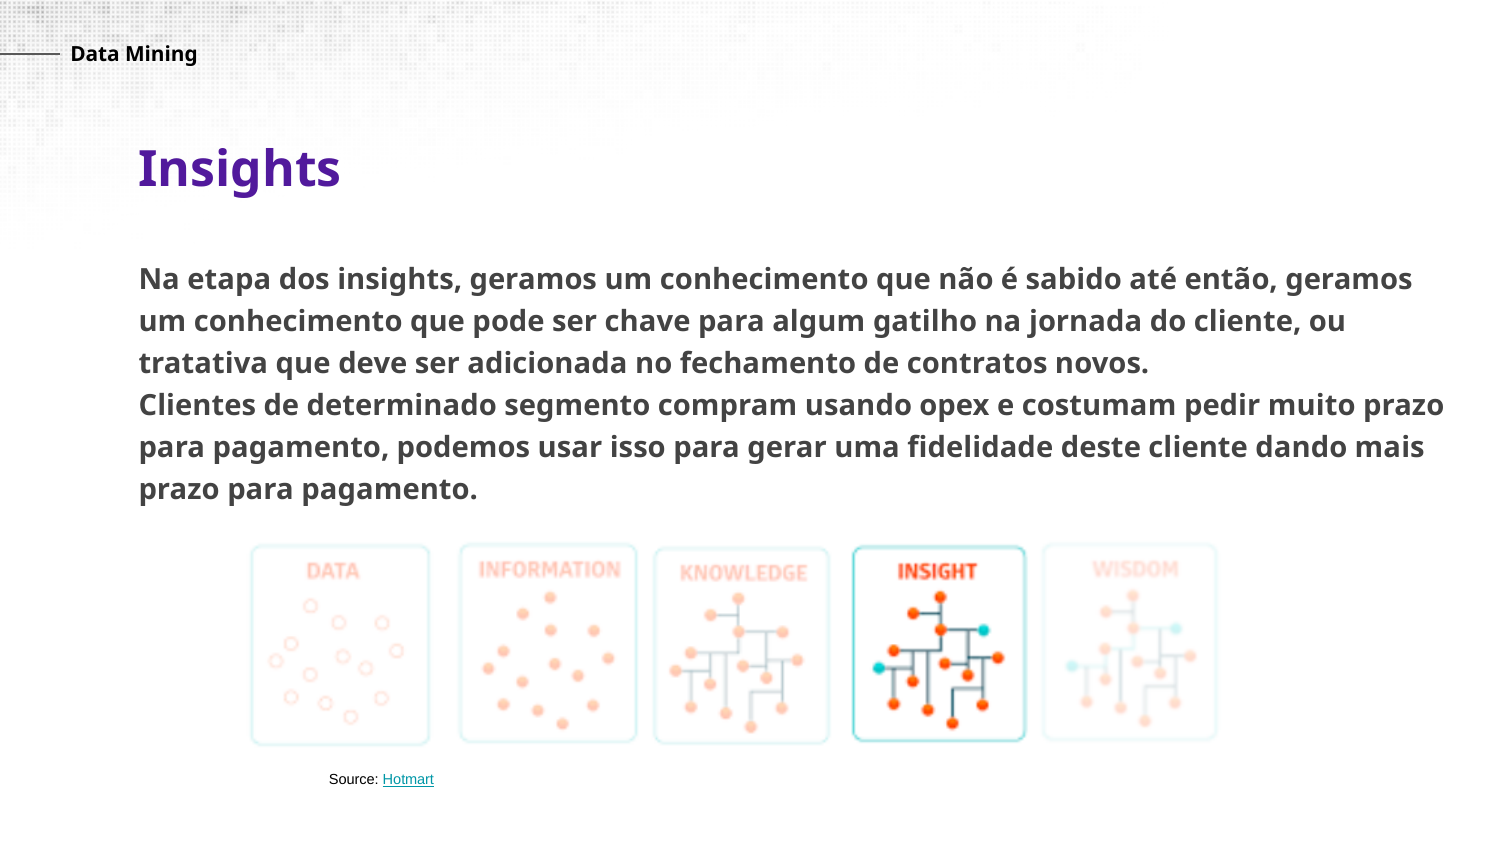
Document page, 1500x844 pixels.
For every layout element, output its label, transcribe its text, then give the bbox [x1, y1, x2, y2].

text_box Na etapa dos insights, geramos um conhecimento que não é sabido até então, geramos um conhecimento que pode ser chave para algum gatilho na jornada do cliente, ou tratativa que deve ser adicionada no fechamento de contratos novos. Clientes de determinado segmento compram usando opex e costumam pedir muito prazo para pagamento, podemos usar isso para gerar uma fidelidade deste cliente dando mais prazo para pagamento. [135, 260, 1455, 514]
text_box Source: Hotmart [313, 763, 578, 797]
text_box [0, 0, 1500, 251]
picture [235, 526, 1235, 760]
